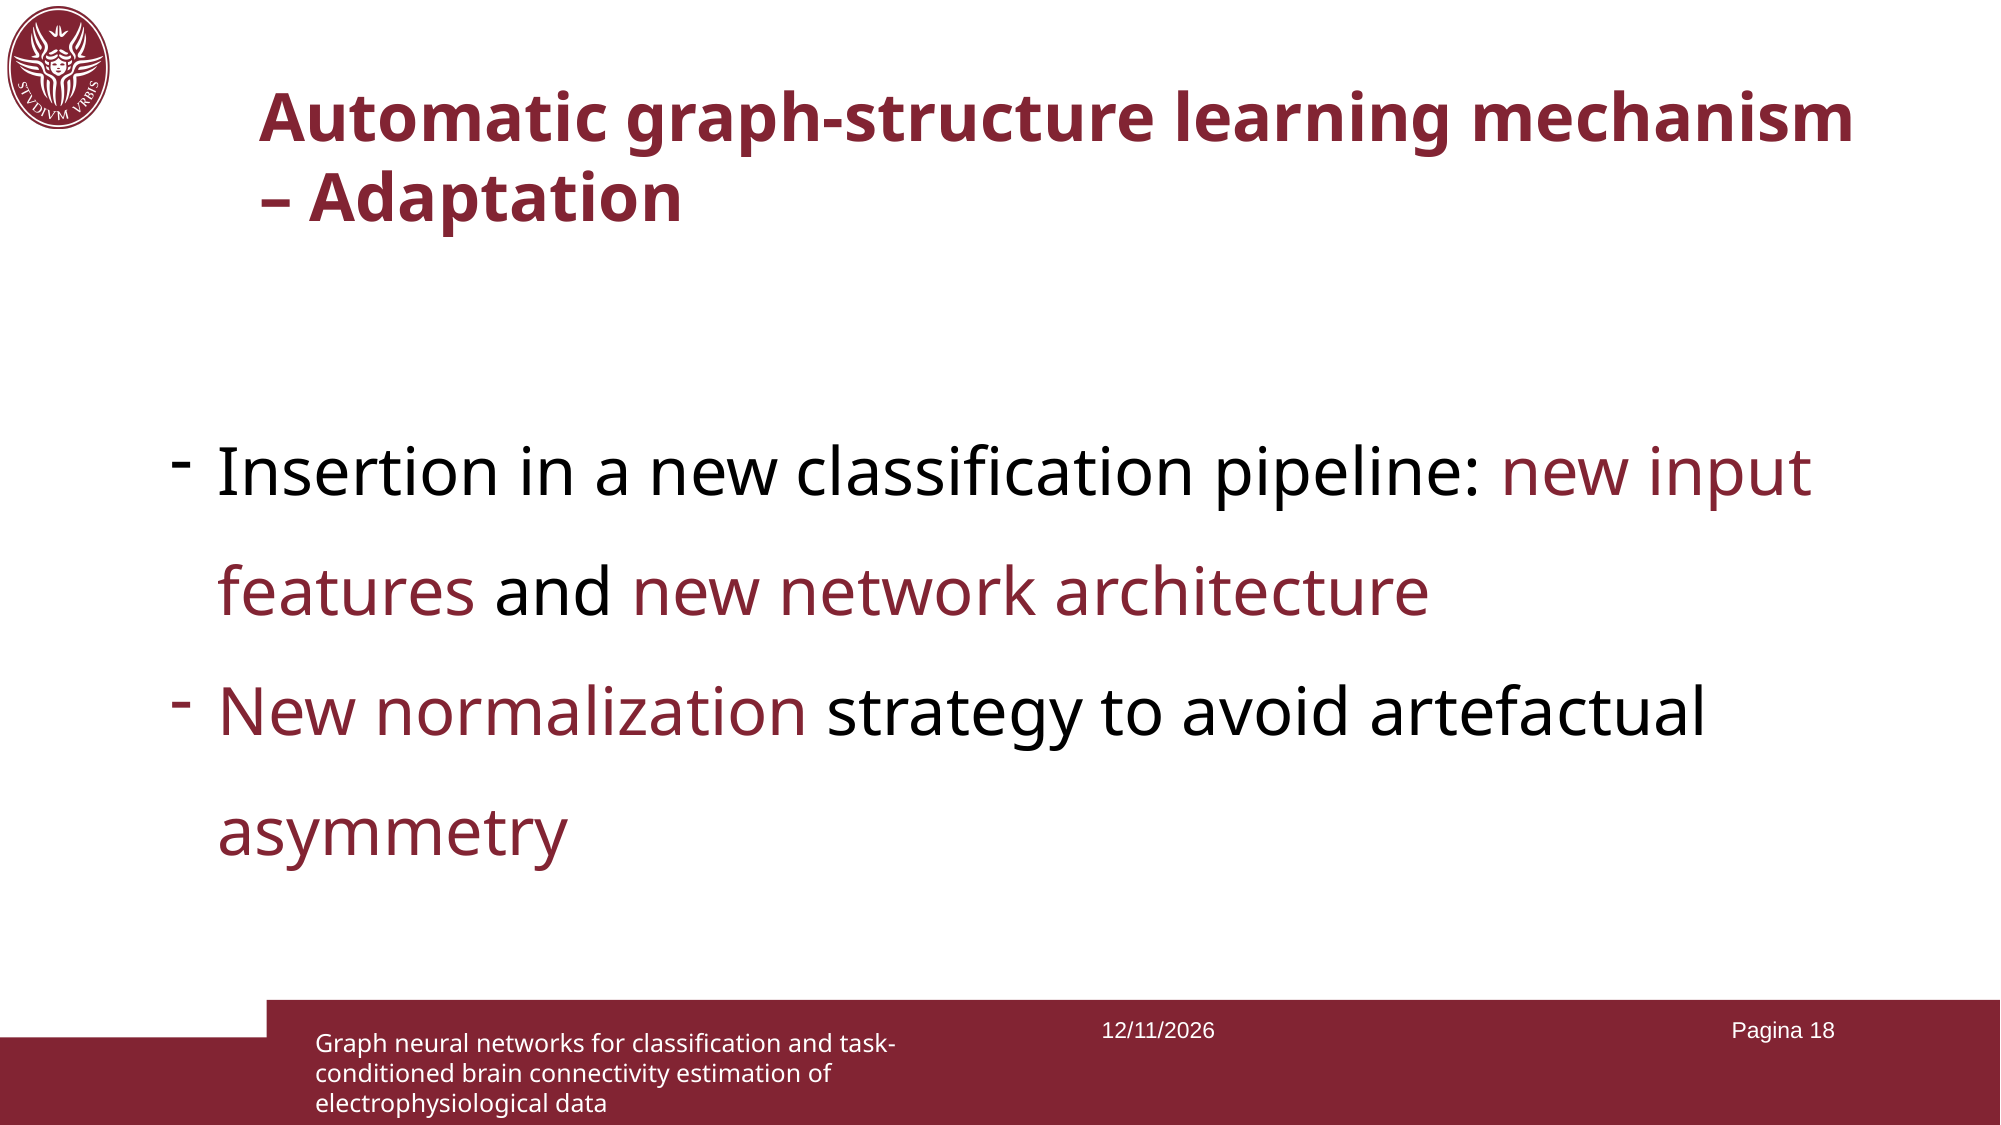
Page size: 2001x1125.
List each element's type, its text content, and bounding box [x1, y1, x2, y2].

picture [7, 6, 111, 129]
footer Graph neural networks for classification and task-conditioned brain connectivity estimation of electrophysiological data [300, 1020, 1034, 1096]
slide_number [950, 1008, 1367, 1084]
slide_number Pagina 18 [1433, 1008, 1850, 1084]
text_box Insertion in a new classification pipeline: new input features and new network architecture New normalization strategy to avoid artefactual asymmetry [155, 381, 1845, 876]
title Automatic graph-structure learning mechanism – Adaptation [244, 67, 1875, 150]
